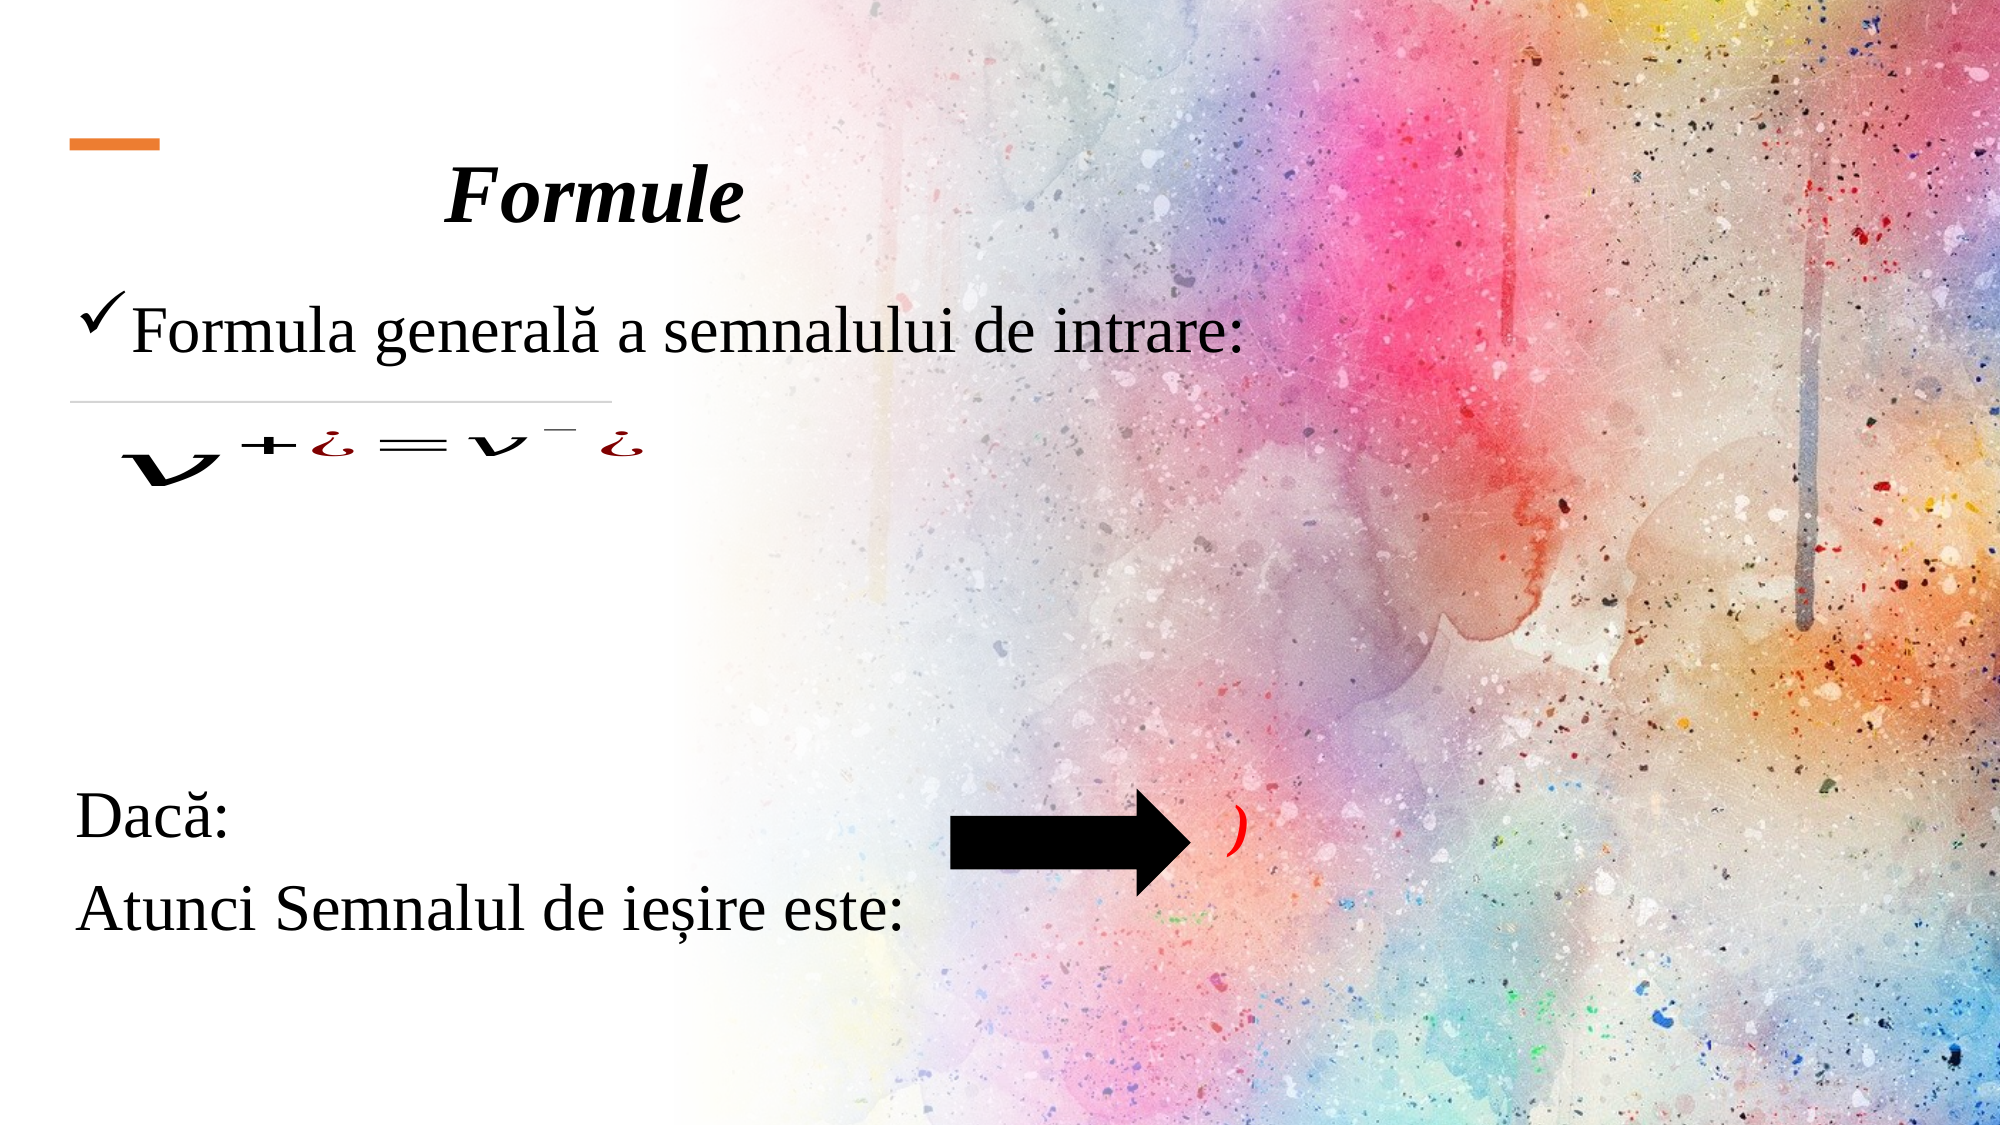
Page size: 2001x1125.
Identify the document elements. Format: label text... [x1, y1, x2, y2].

text_box [0, 0, 577, 1125]
text_box [69, 137, 161, 151]
title Formule [60, 50, 577, 248]
picture [577, 0, 2000, 1125]
